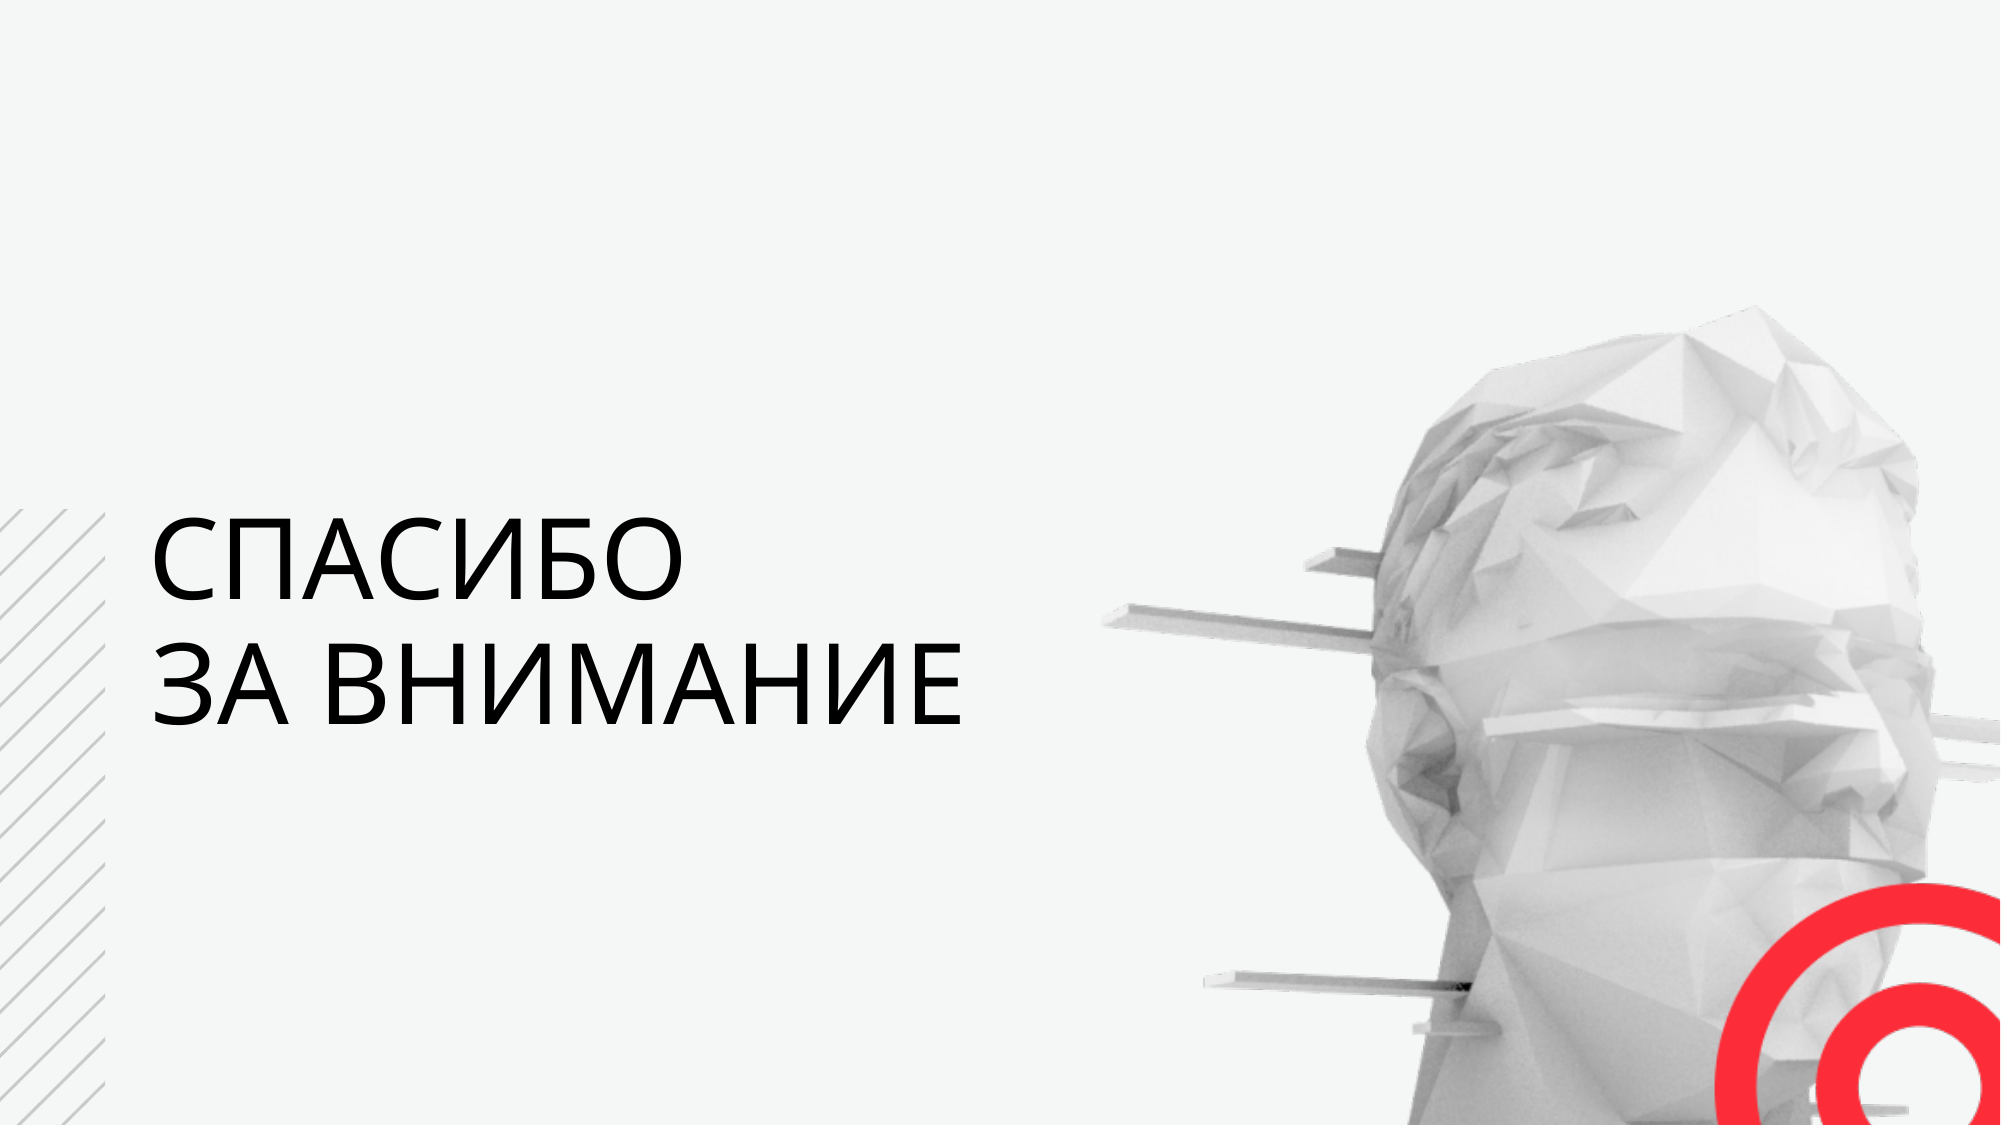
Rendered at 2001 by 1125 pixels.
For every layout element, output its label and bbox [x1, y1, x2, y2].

picture [1038, 169, 2001, 1125]
